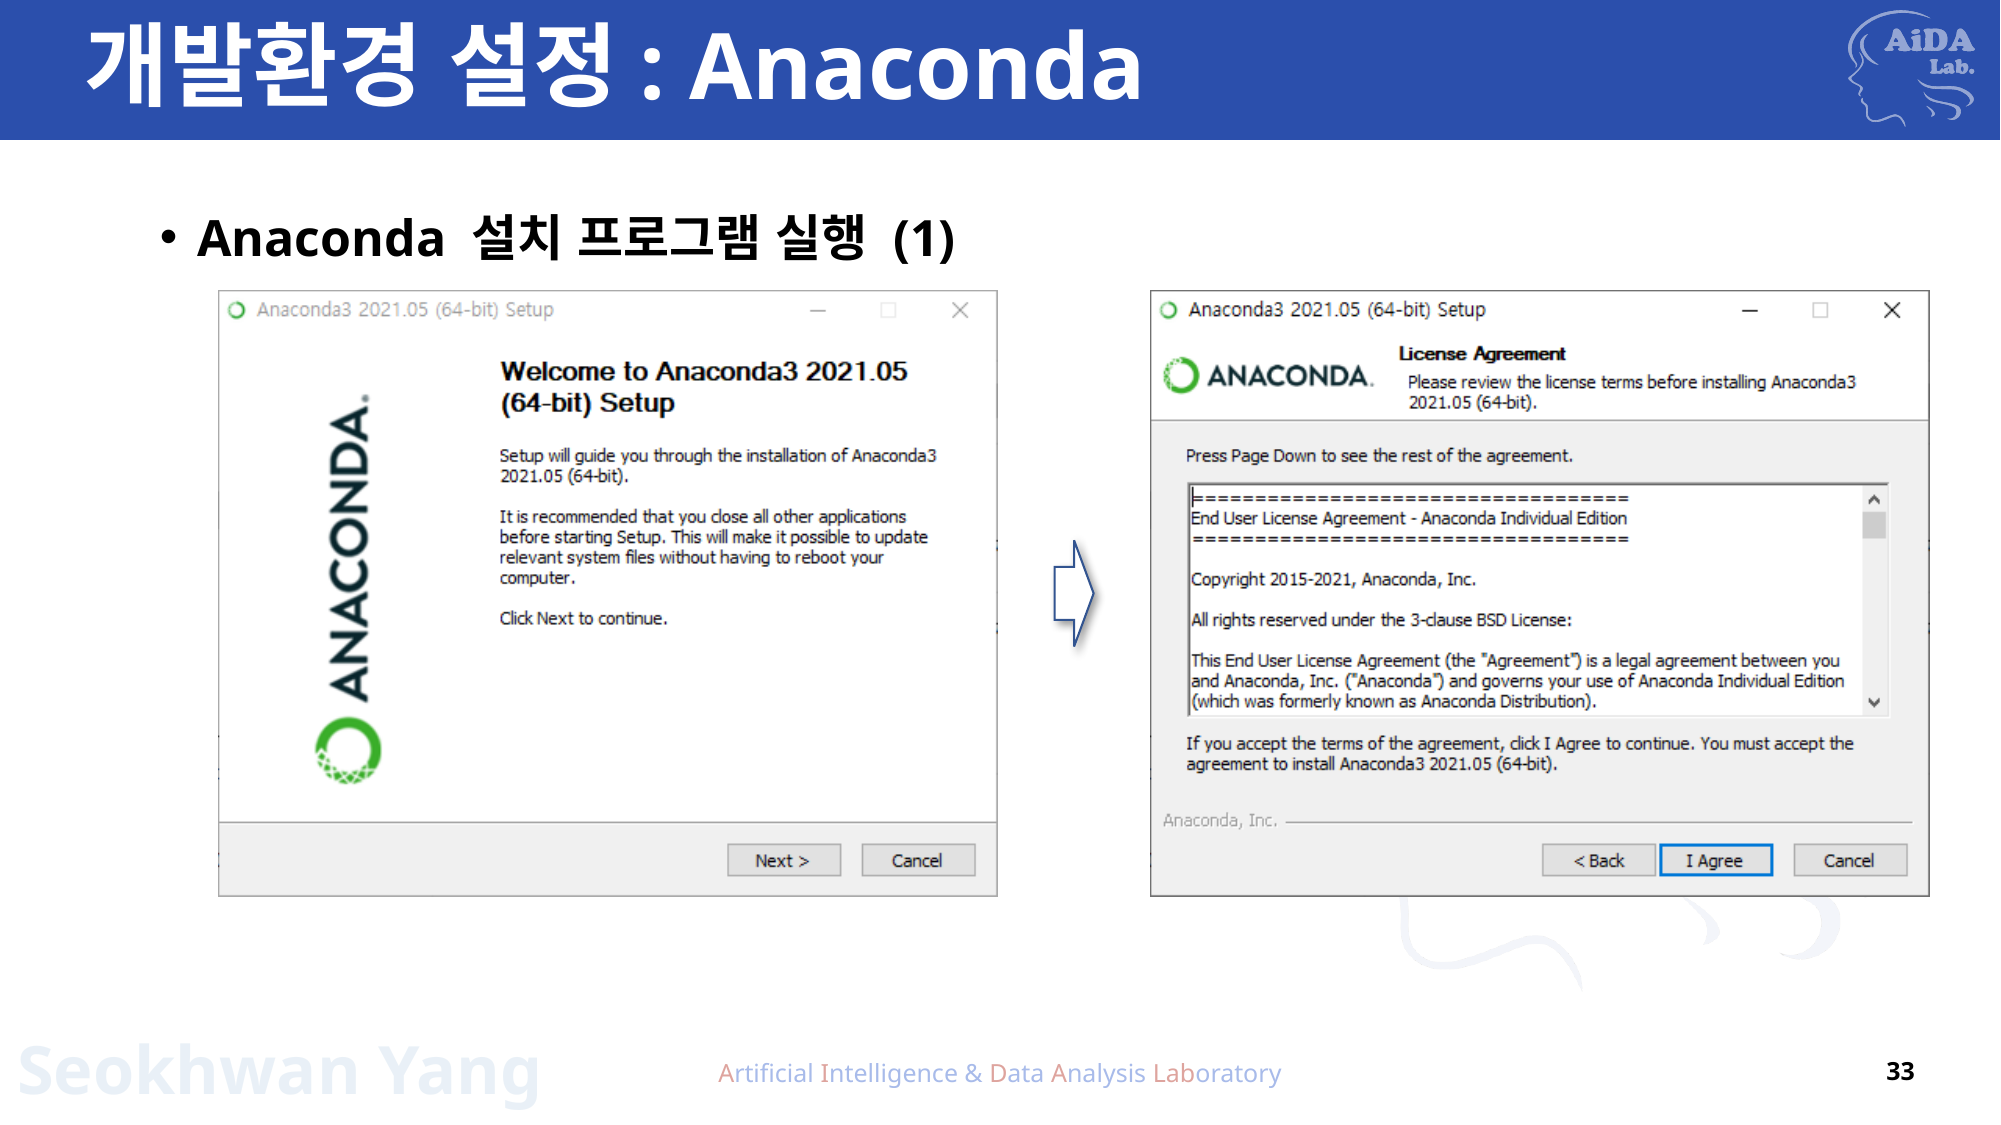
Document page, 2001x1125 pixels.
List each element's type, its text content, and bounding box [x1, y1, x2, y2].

footer Artificial Intelligence & Data Analysis Laboratory [662, 1042, 1338, 1103]
picture [1150, 290, 1931, 897]
picture [1842, 7, 1980, 133]
text_box [1053, 539, 1095, 647]
title 개발환경 설정: Anaconda [69, 7, 1823, 133]
list Anaconda 설치 프로그램 실행 (1) [69, 168, 1930, 1019]
slide_number 33 [1412, 1042, 1930, 1103]
picture [218, 290, 998, 897]
